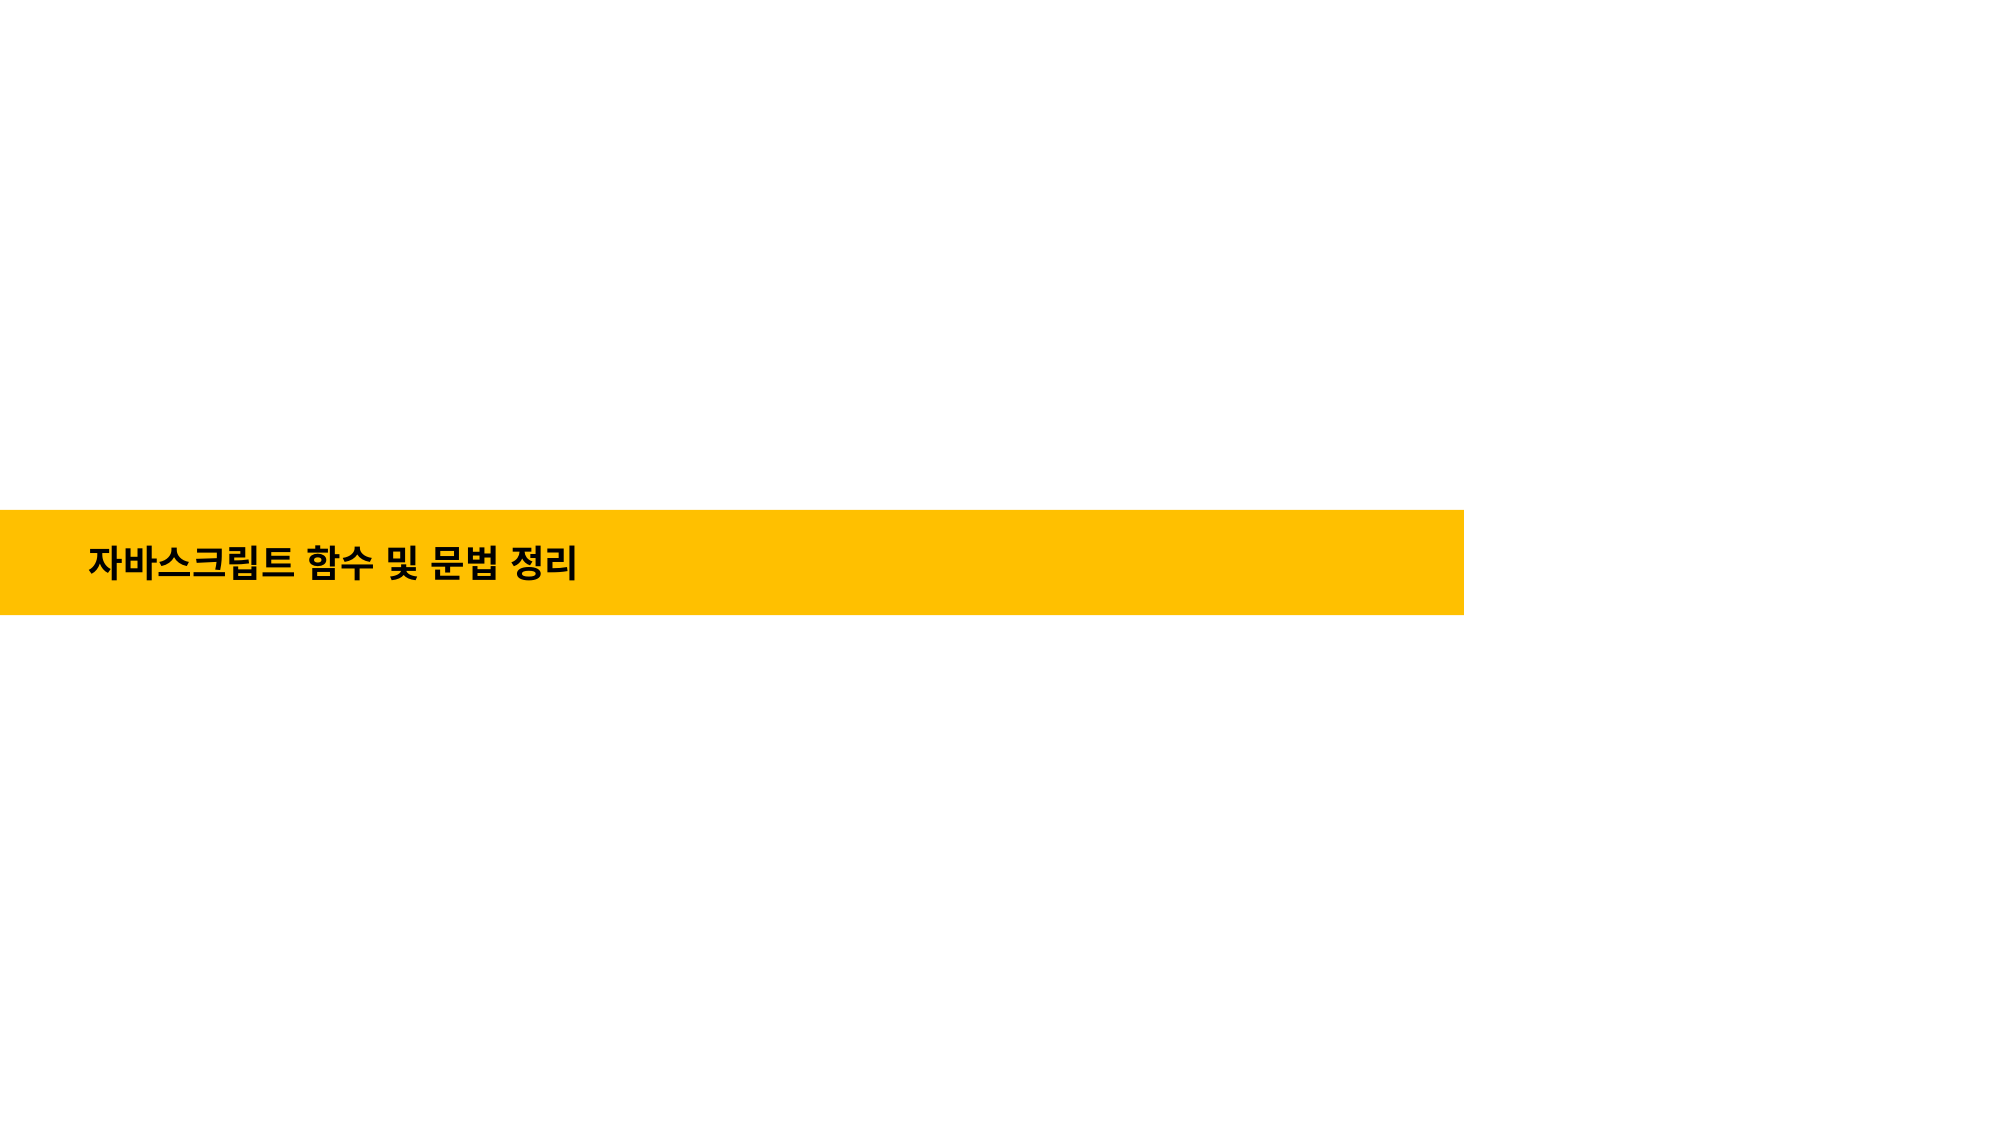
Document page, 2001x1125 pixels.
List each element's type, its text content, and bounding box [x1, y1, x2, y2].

text_box [0, 509, 1465, 616]
text_box 자바스크립트 함수 및 문법 정리 [74, 532, 1217, 592]
